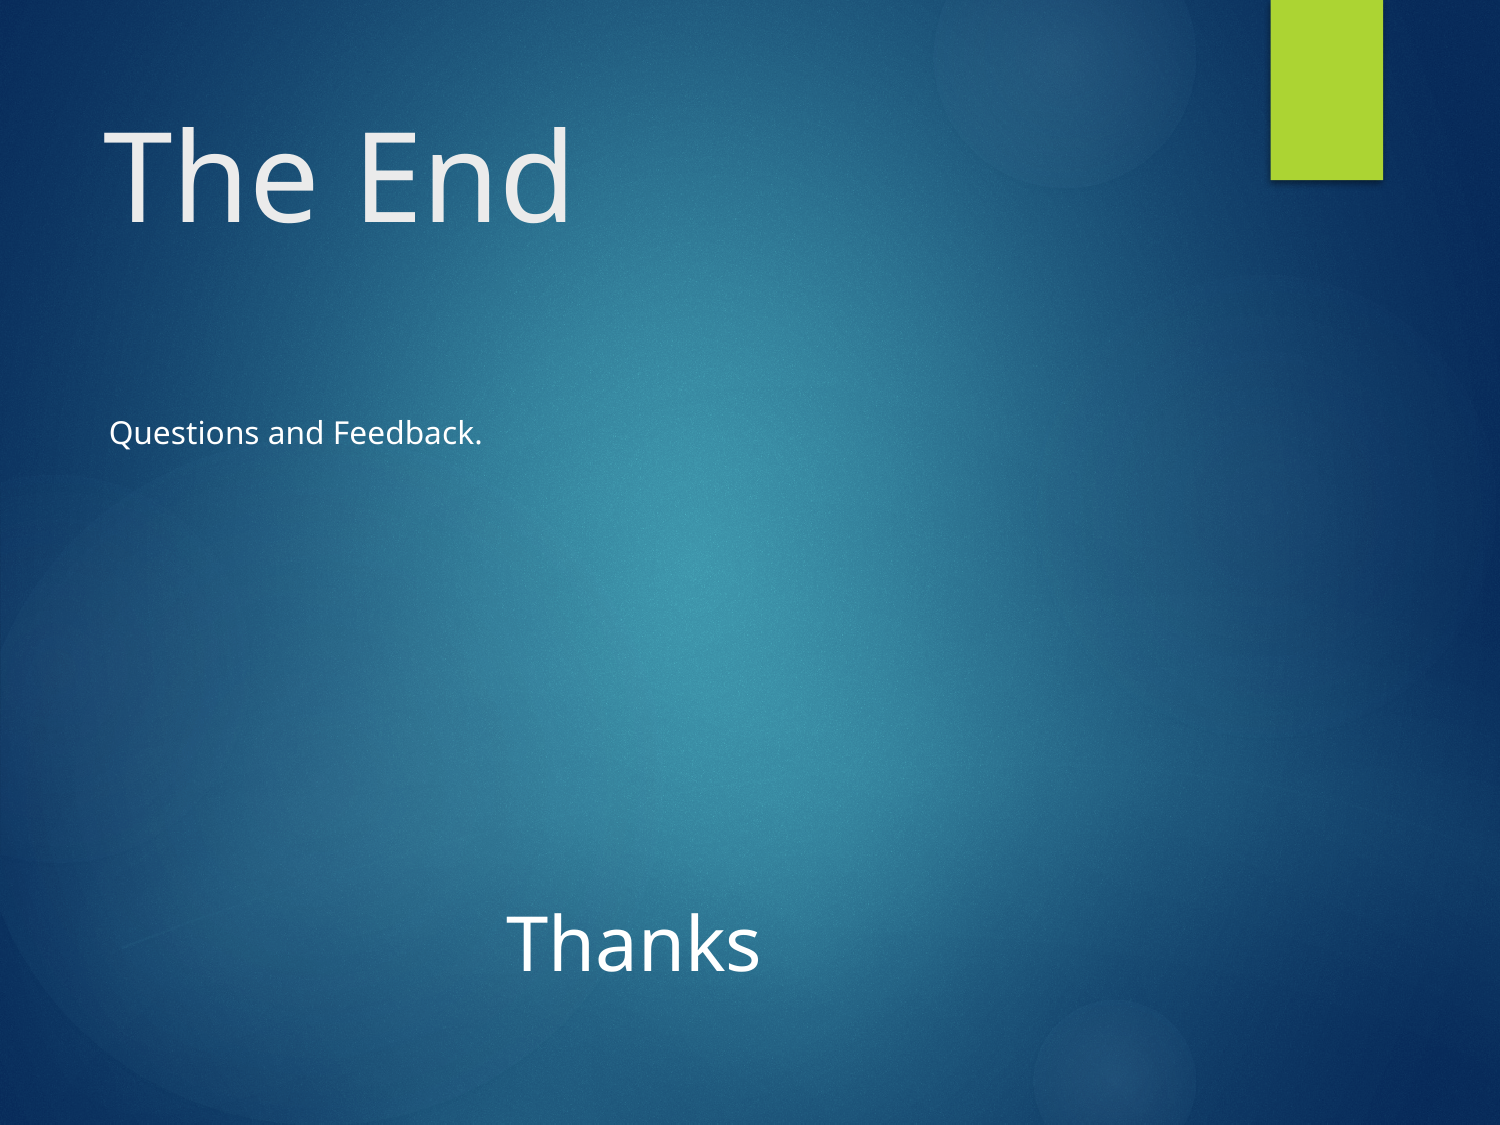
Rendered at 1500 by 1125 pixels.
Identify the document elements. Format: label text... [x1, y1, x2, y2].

title The End [88, 90, 1246, 320]
list Questions and Feedback. Thanks [93, 243, 1195, 1000]
